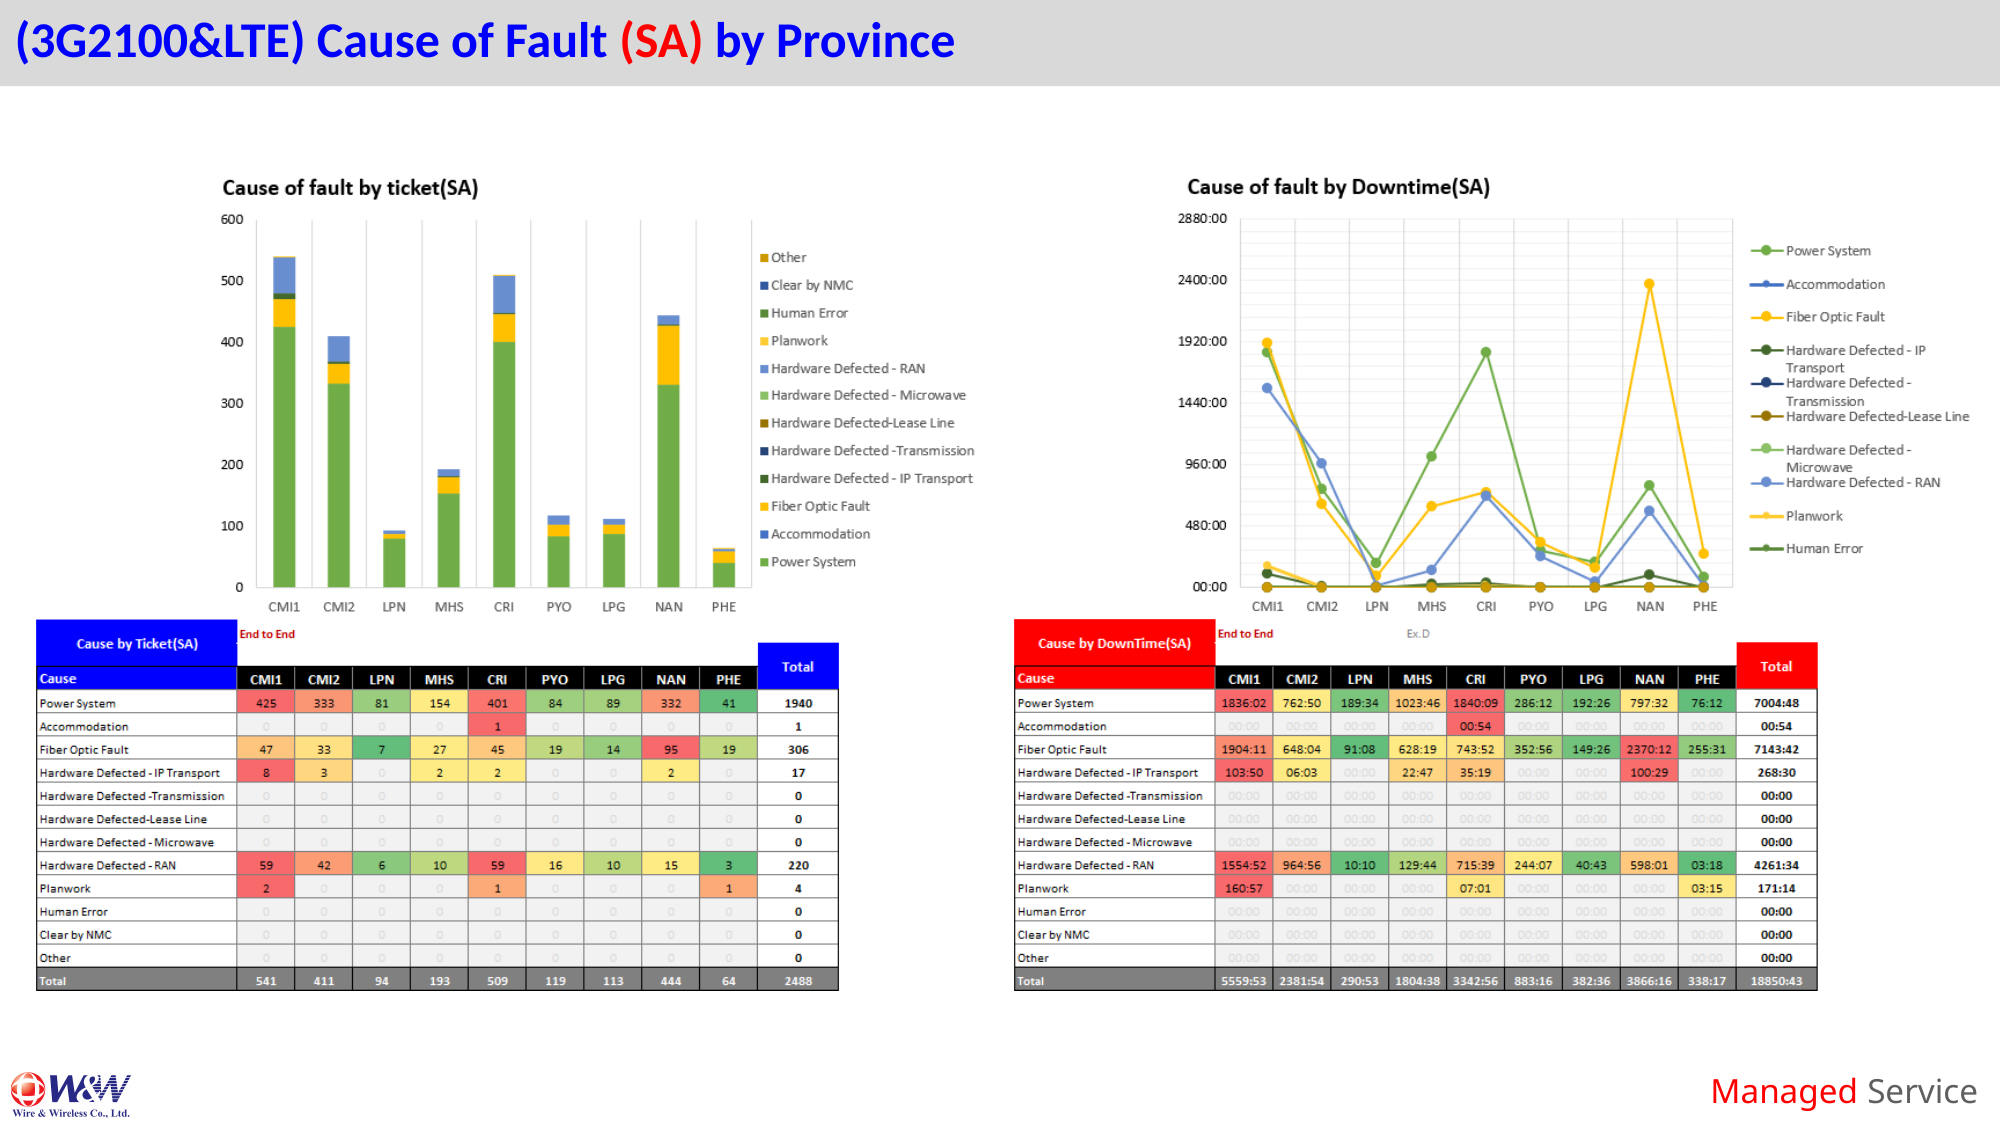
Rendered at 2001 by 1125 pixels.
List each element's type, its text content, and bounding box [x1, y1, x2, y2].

picture [35, 158, 979, 991]
picture [11, 1072, 131, 1118]
picture [1013, 157, 1973, 991]
text_box (3G2100&LTE) Cause of Fault (SA) by Province [14, 21, 1220, 81]
text_box [0, 0, 2000, 87]
text_box Managed Service [1695, 1063, 2000, 1118]
